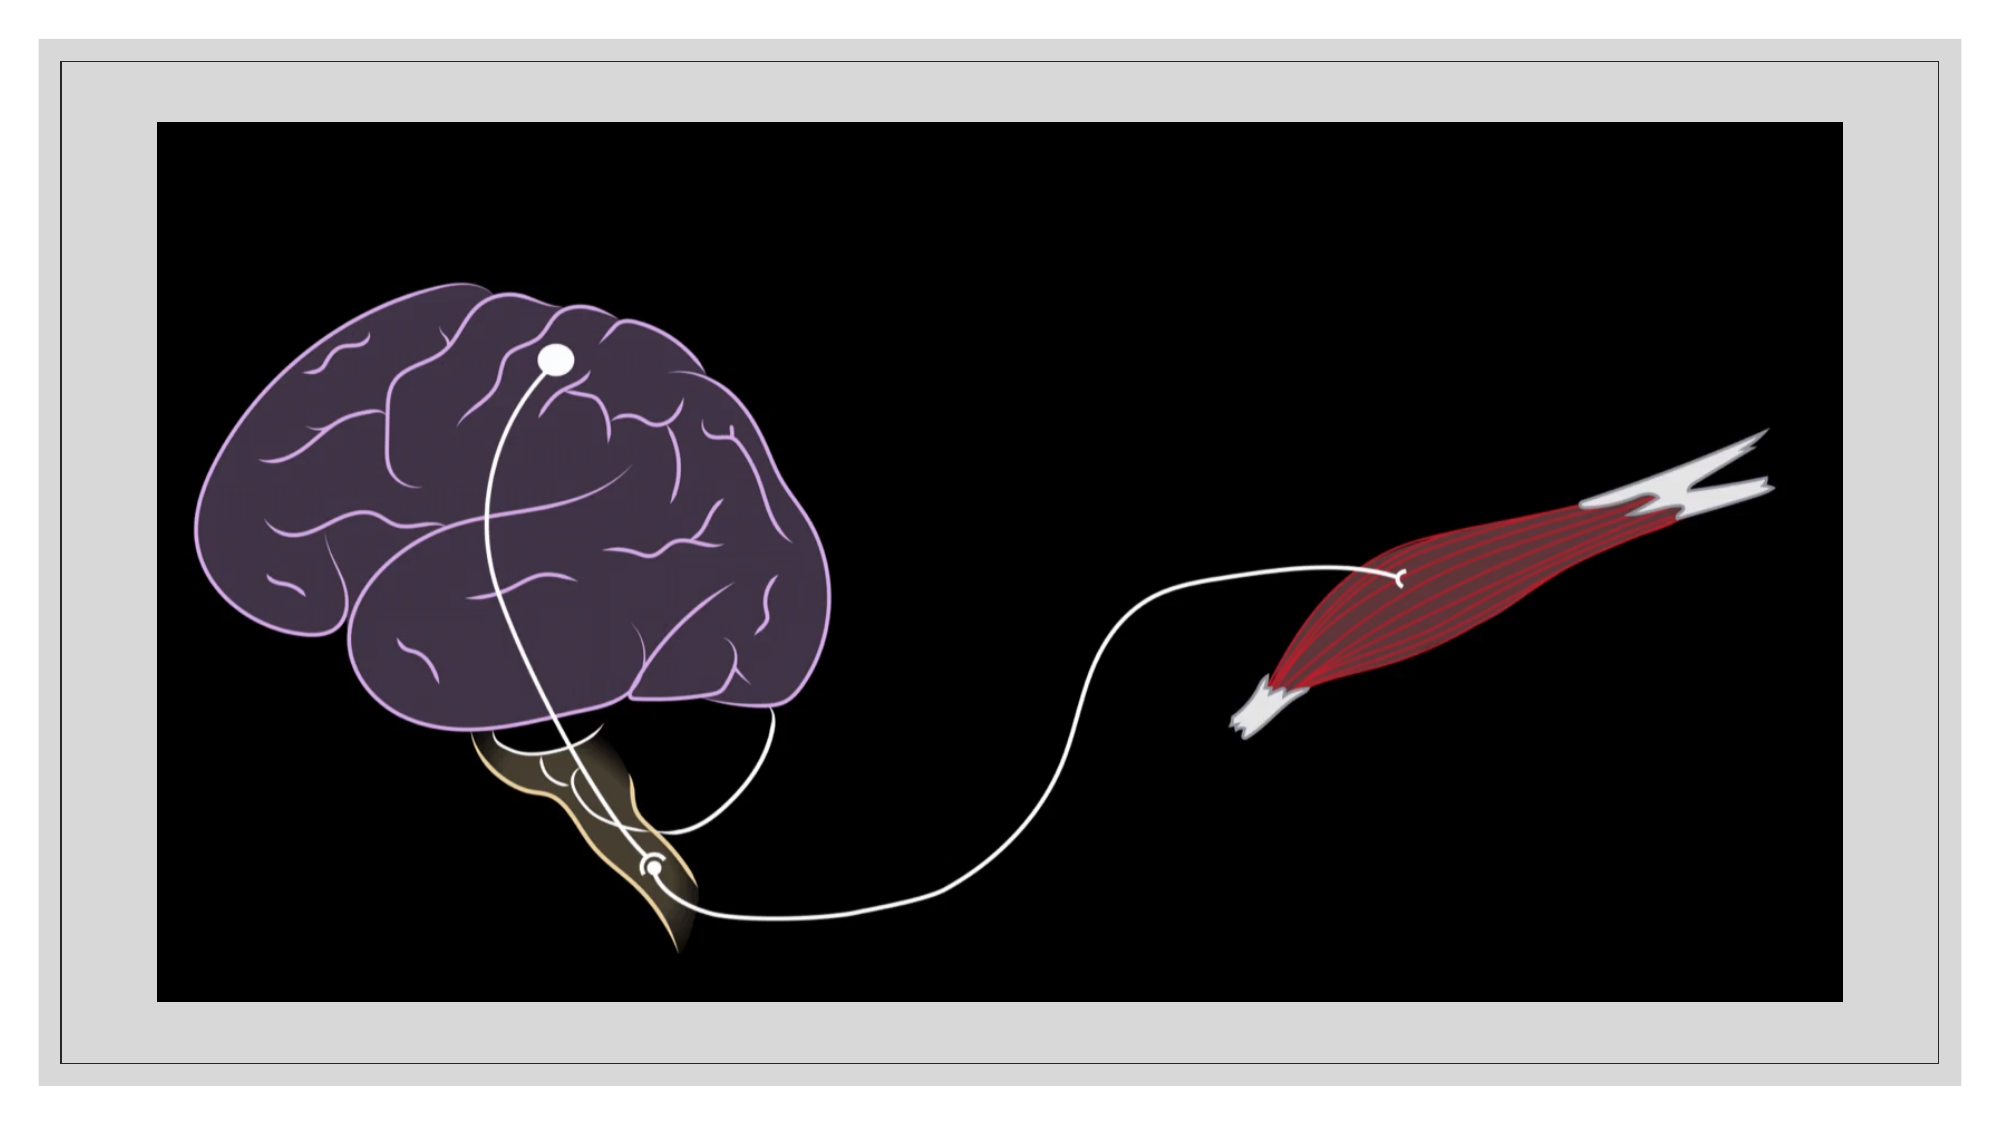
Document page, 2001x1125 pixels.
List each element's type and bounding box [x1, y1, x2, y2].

list [157, 122, 1843, 1003]
